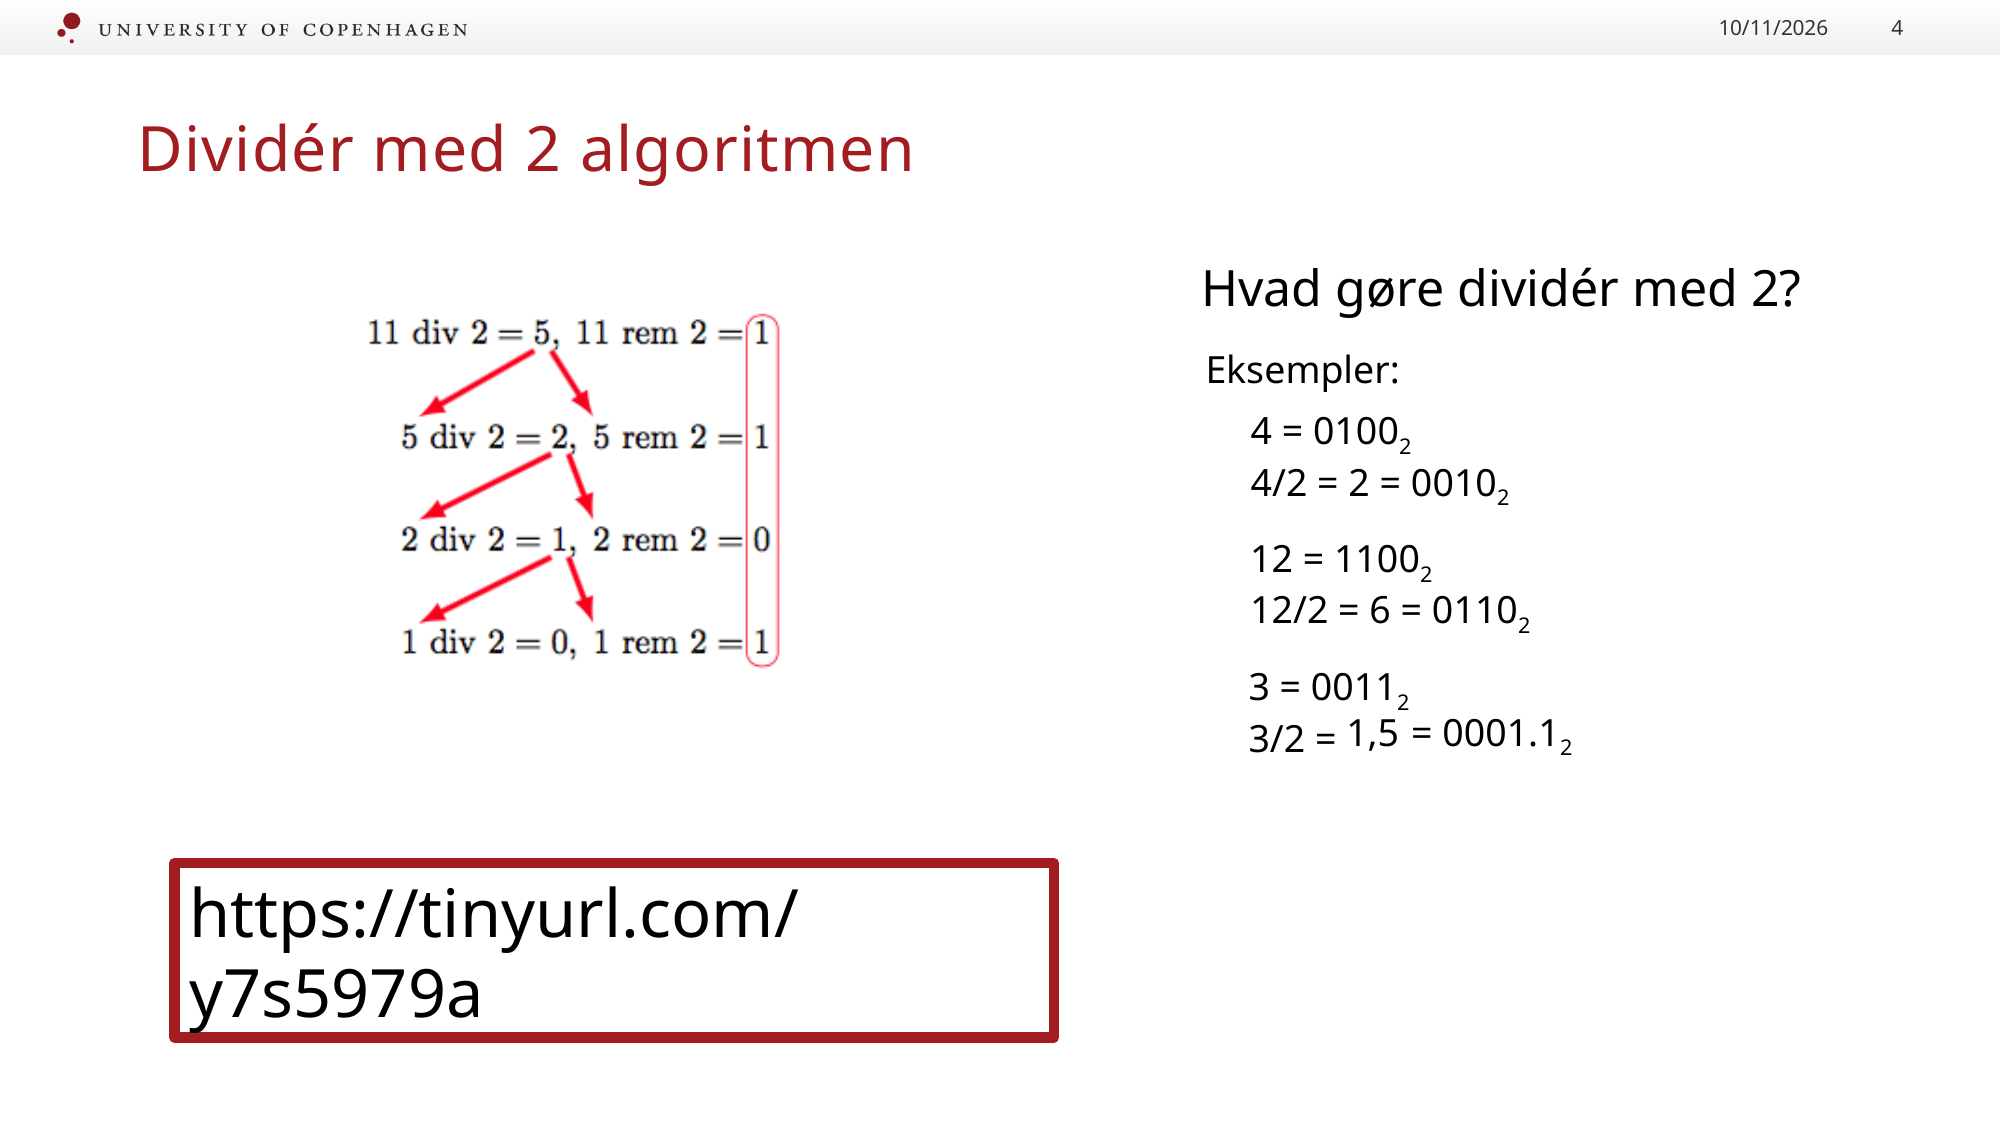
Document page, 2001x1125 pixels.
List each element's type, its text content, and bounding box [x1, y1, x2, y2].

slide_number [1694, 14, 1829, 43]
text_box Eksempler: [1190, 338, 1415, 399]
text_box 12 = 11002 12/2 = 6 = 01102 [1235, 528, 1546, 646]
slide_number 4 [1840, 14, 1904, 43]
text_box 3 = 00112 3/2 = [1233, 656, 1425, 767]
text_box https://tinyurl.com/y7s5979a [174, 862, 1054, 1038]
text_box 4 = 01002 4/2 = 2 = 00102 [1235, 399, 1525, 517]
text_box Dividér med 2 algoritmen [137, 109, 1863, 280]
text_box 1,5 [1331, 701, 1396, 762]
picture [340, 279, 845, 691]
text_box Hvad gøre dividér med 2? [1186, 249, 1817, 324]
text_box = 0001.12 [1396, 701, 1588, 768]
picture [92, 15, 475, 42]
